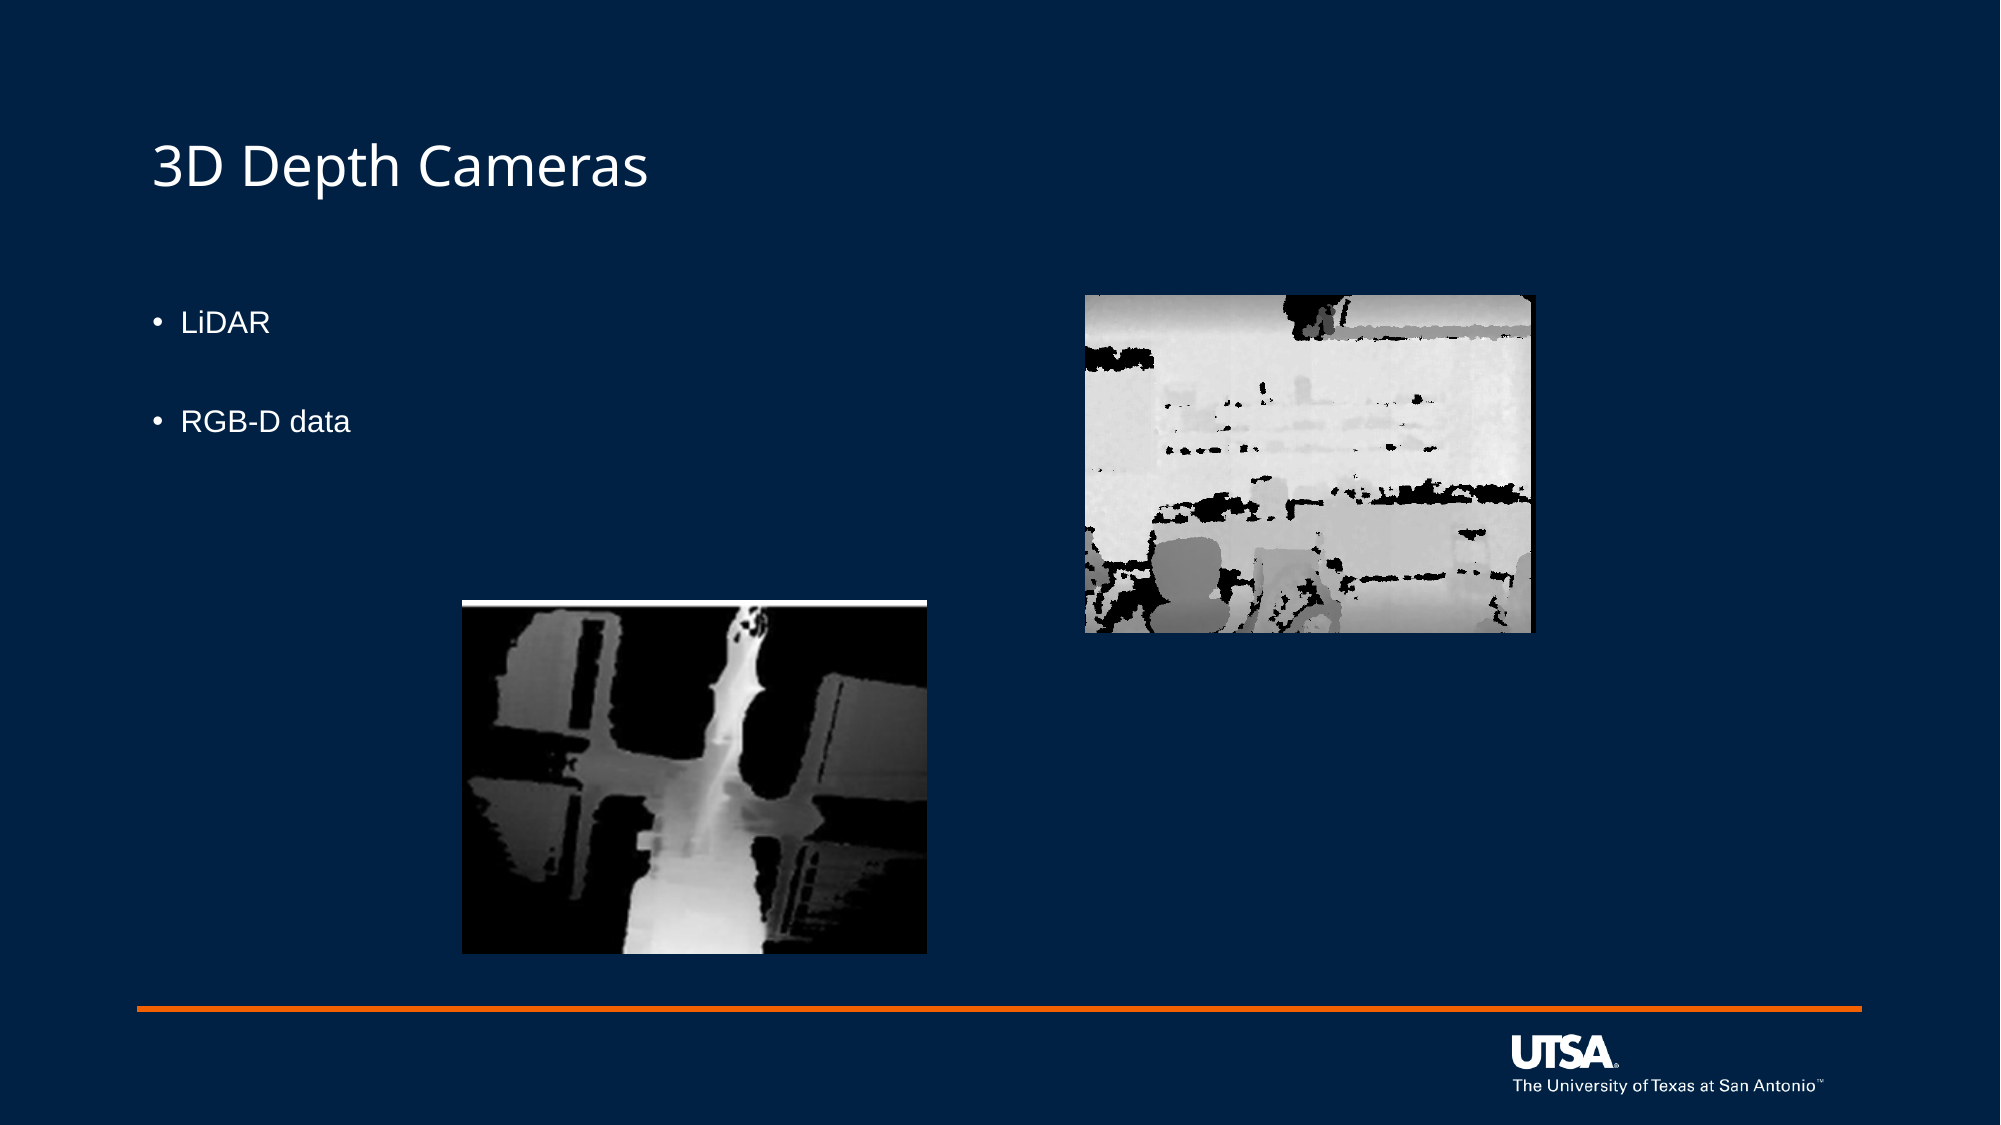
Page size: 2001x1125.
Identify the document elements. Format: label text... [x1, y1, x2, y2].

picture [462, 600, 927, 954]
picture [1085, 295, 1536, 633]
picture [1507, 1027, 1863, 1103]
title 3D Depth Cameras [137, 59, 1863, 278]
list LiDAR RGB-D data [137, 299, 1863, 903]
